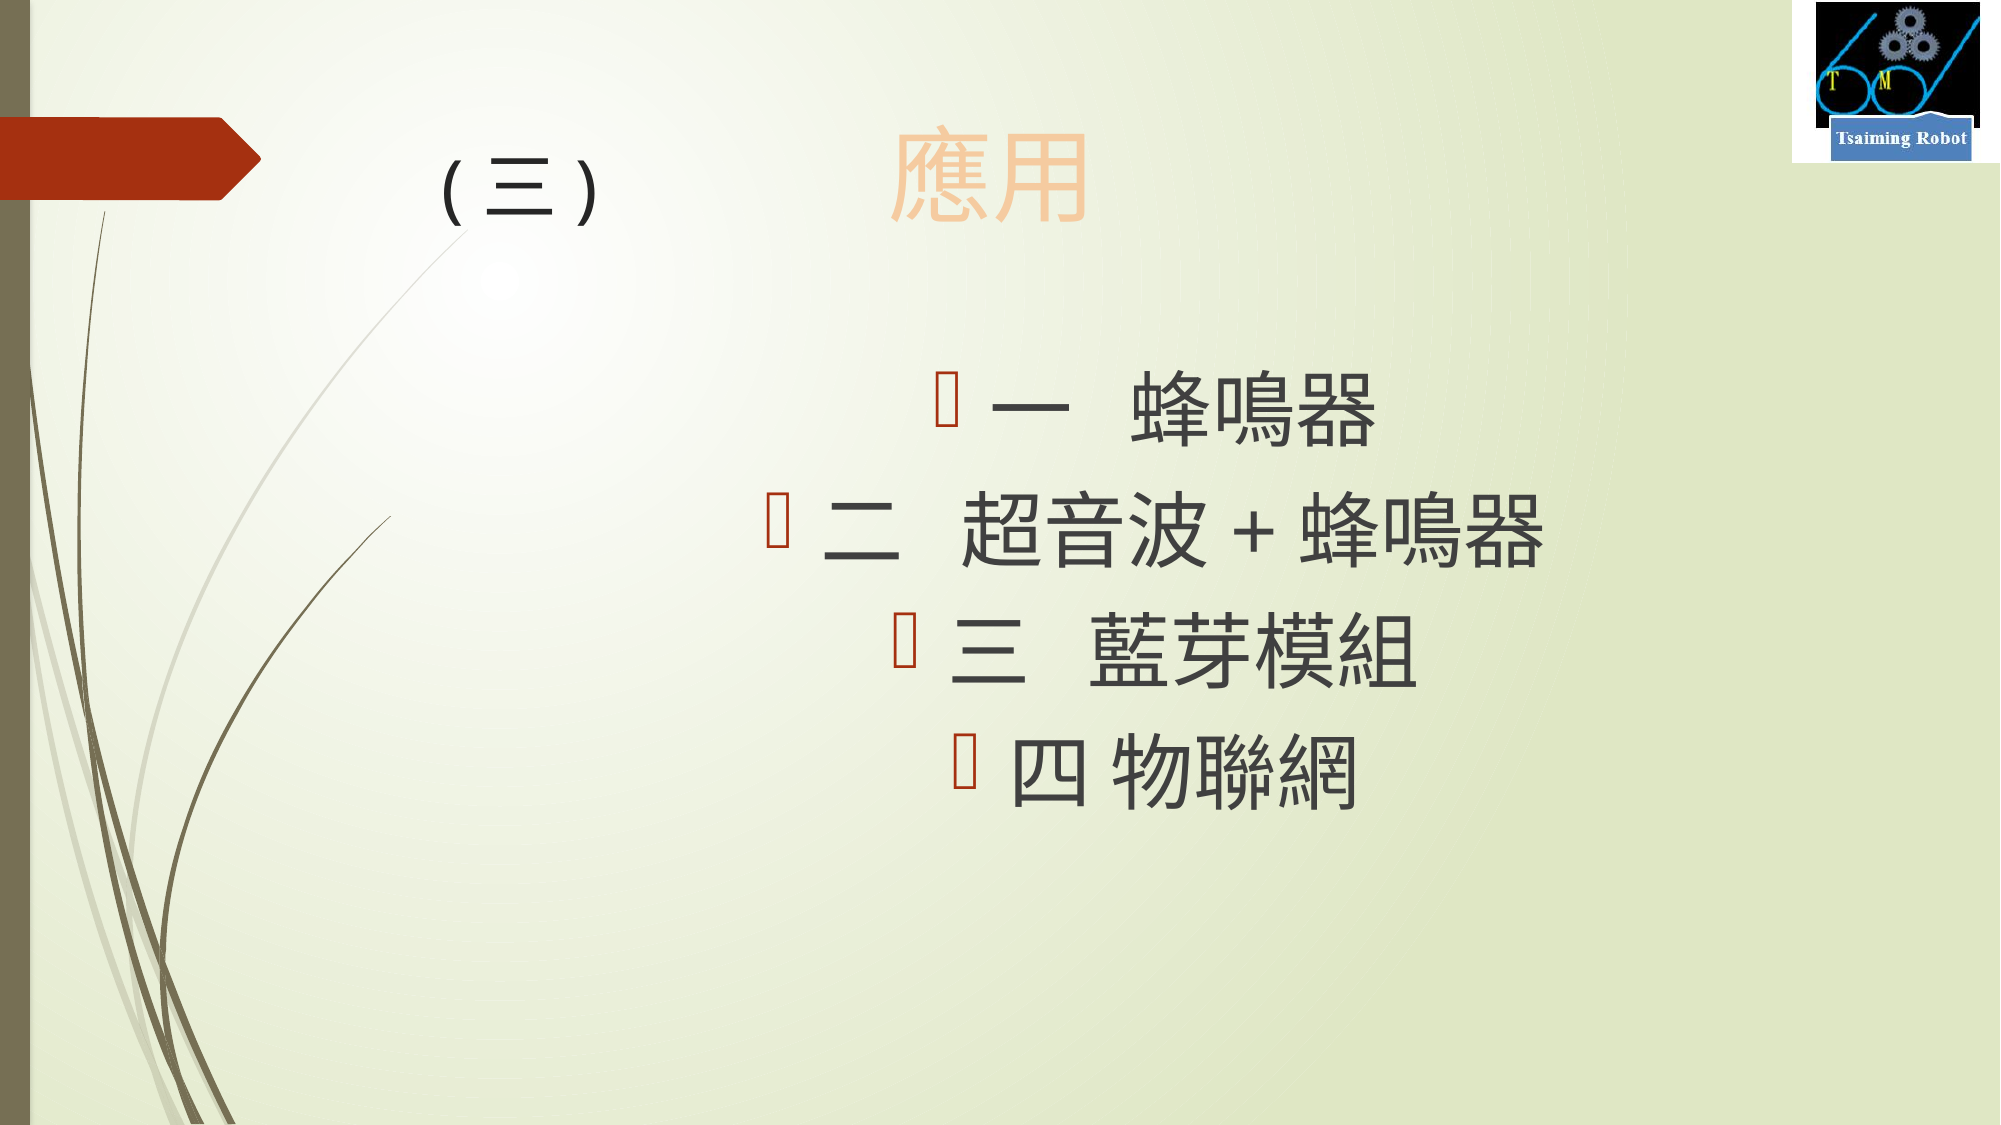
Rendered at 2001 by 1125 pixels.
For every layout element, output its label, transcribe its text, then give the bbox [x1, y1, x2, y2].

list 一 蜂鳴器 二 超音波+蜂鳴器 三 藍芽模組 四 物聯網 [424, 350, 1888, 970]
picture [1792, 0, 2000, 163]
title (三) 應用 [426, 102, 1889, 313]
